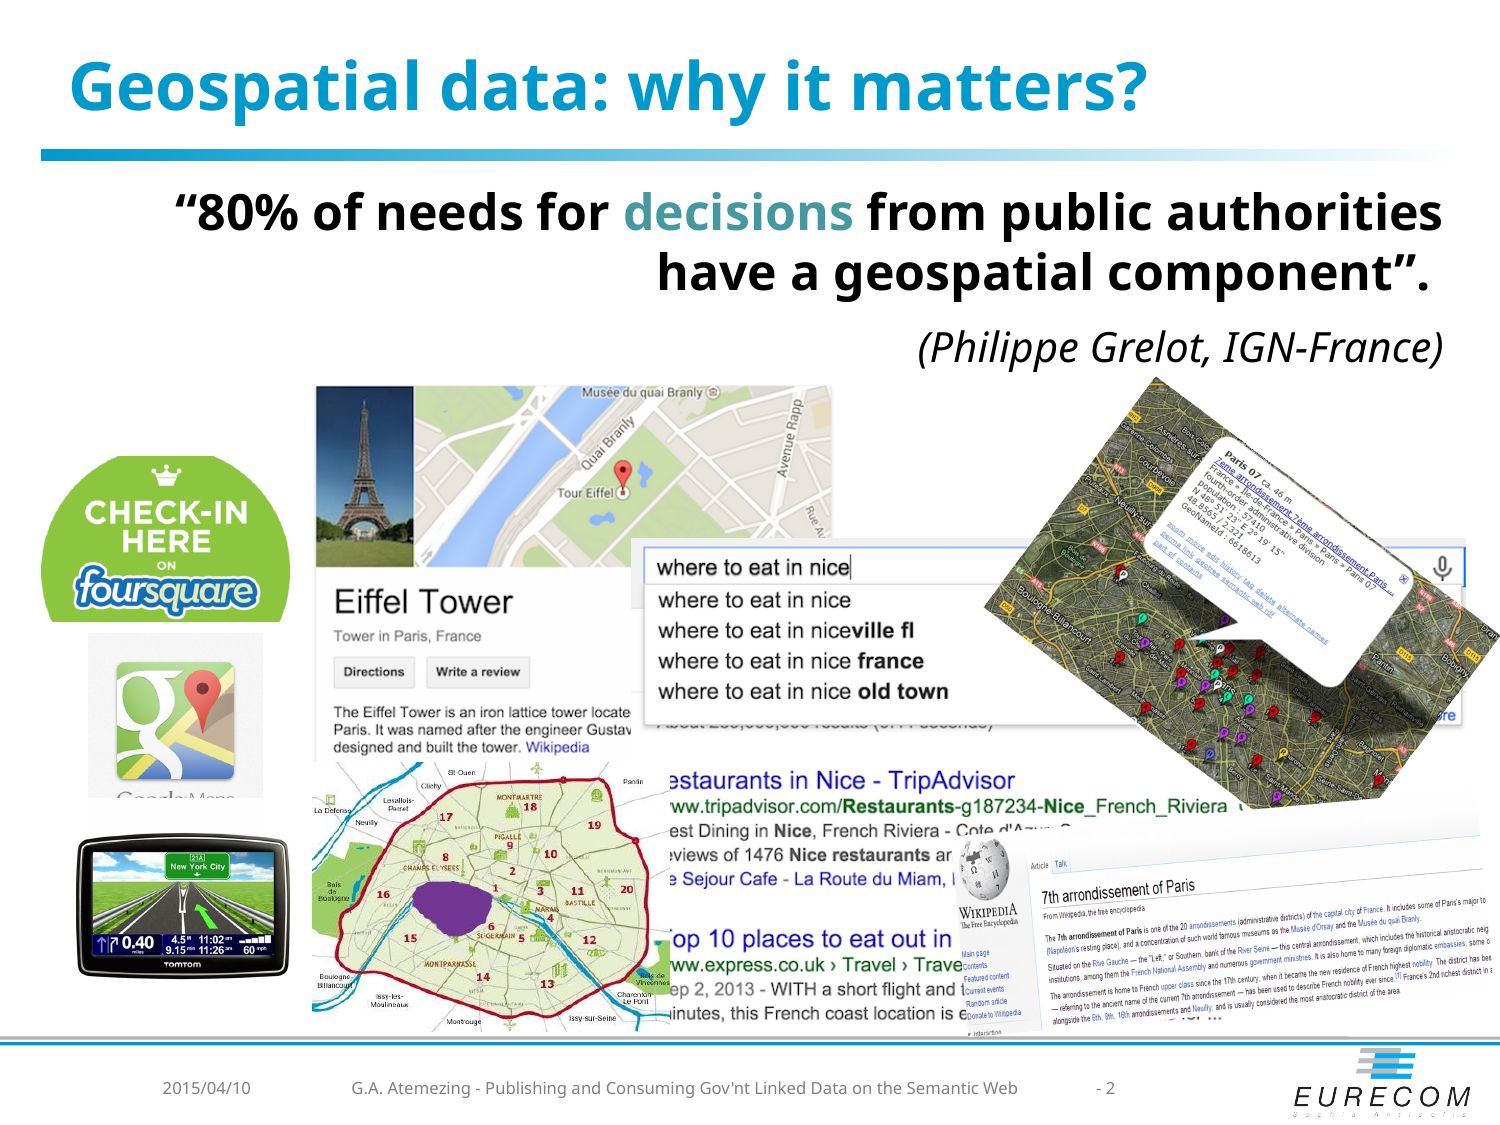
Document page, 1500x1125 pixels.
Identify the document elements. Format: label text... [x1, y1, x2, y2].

slide_number - 2 [1080, 1070, 1200, 1103]
picture [40, 455, 290, 622]
footer G.A. Atemezing - Publishing and Consuming Gov'nt Linked Data on the Semantic Web [336, 1070, 1069, 1107]
picture [76, 633, 290, 1012]
picture [1293, 1048, 1477, 1118]
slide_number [147, 1070, 325, 1103]
title Geospatial data: why it matters? [52, 30, 1460, 138]
list “80% of needs for decisions from public authorities have a geospatial component”. (Philippe Grelot, IGN-France) [41, 172, 1460, 398]
picture [312, 377, 1500, 1037]
